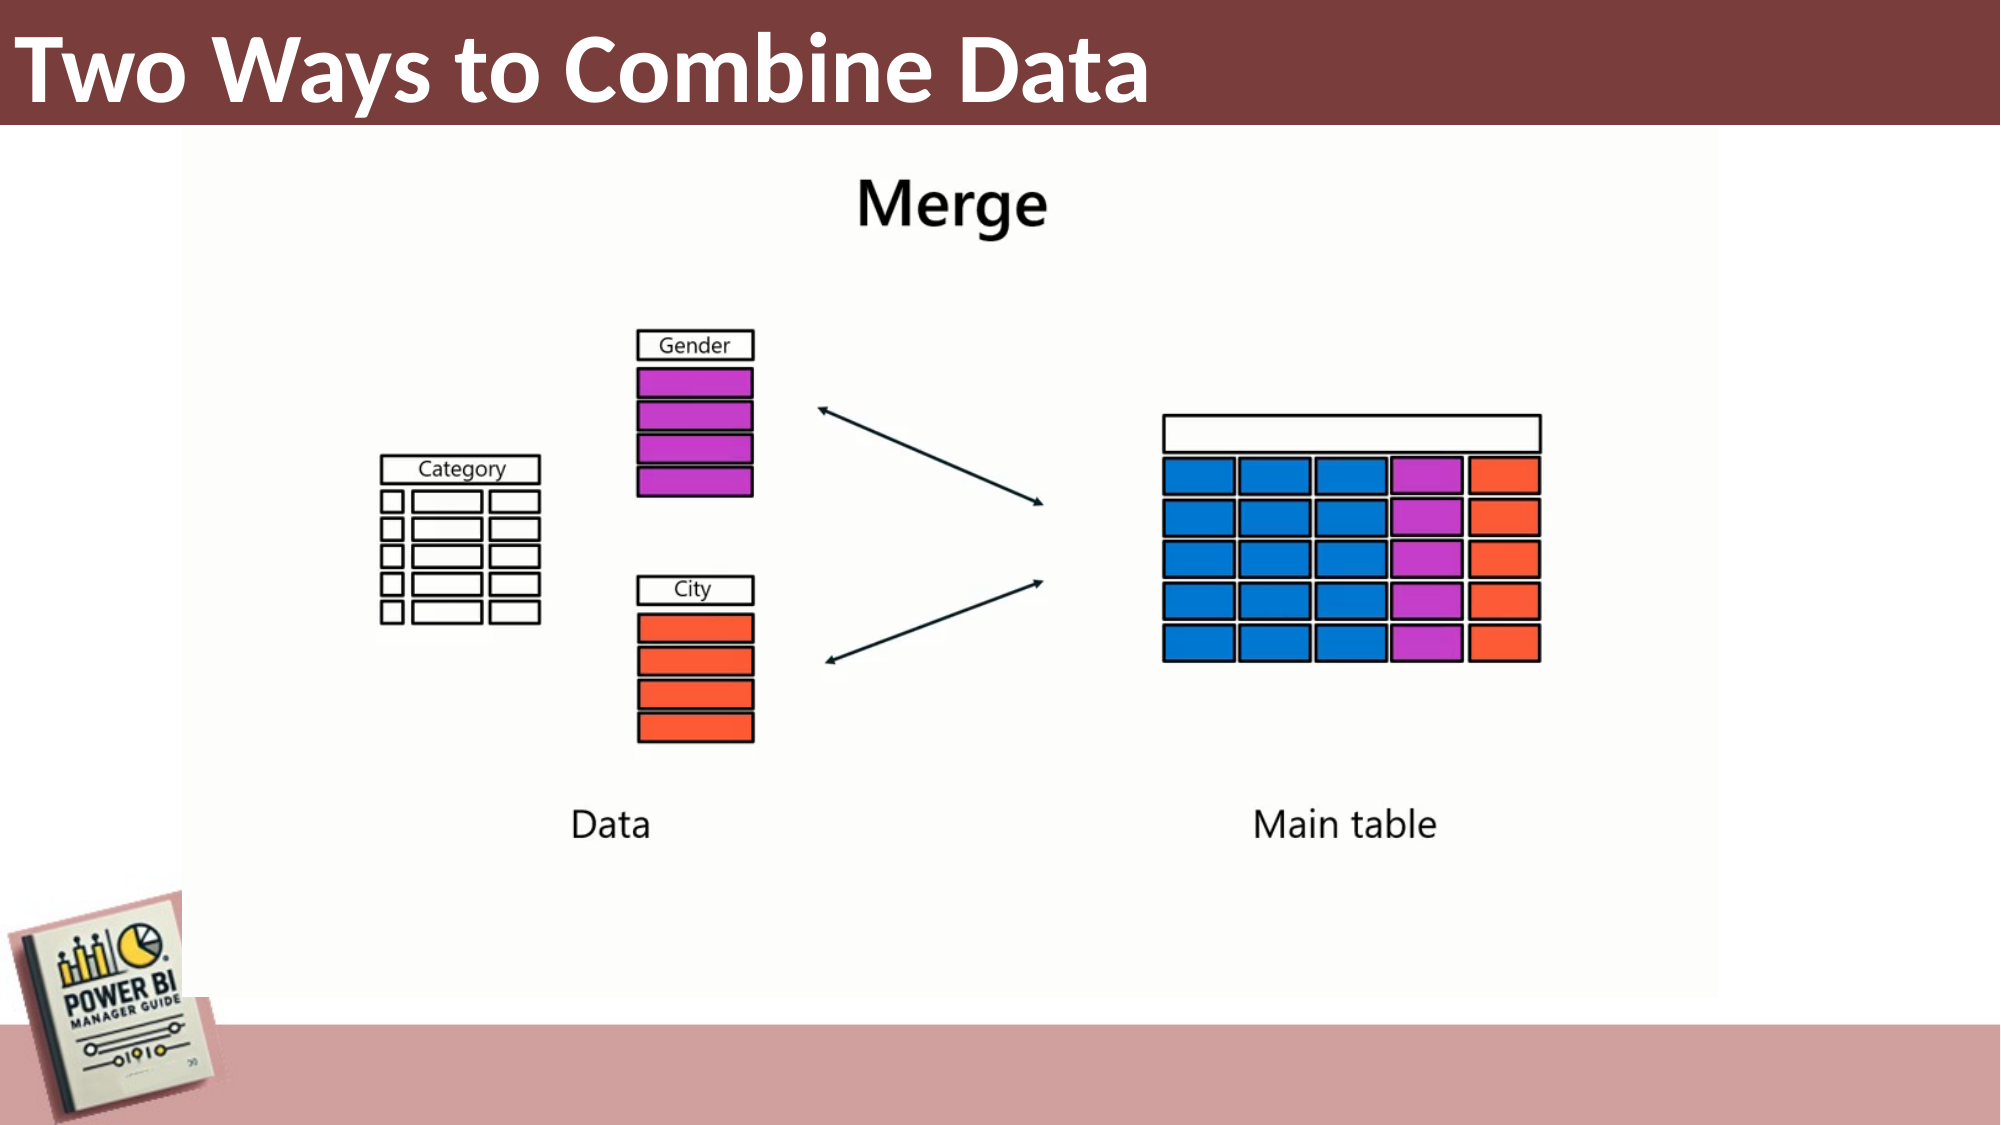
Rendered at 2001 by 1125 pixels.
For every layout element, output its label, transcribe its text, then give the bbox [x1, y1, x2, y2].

picture [0, 0, 2001, 1125]
text_box Two Ways to Combine Data [0, 0, 2000, 126]
